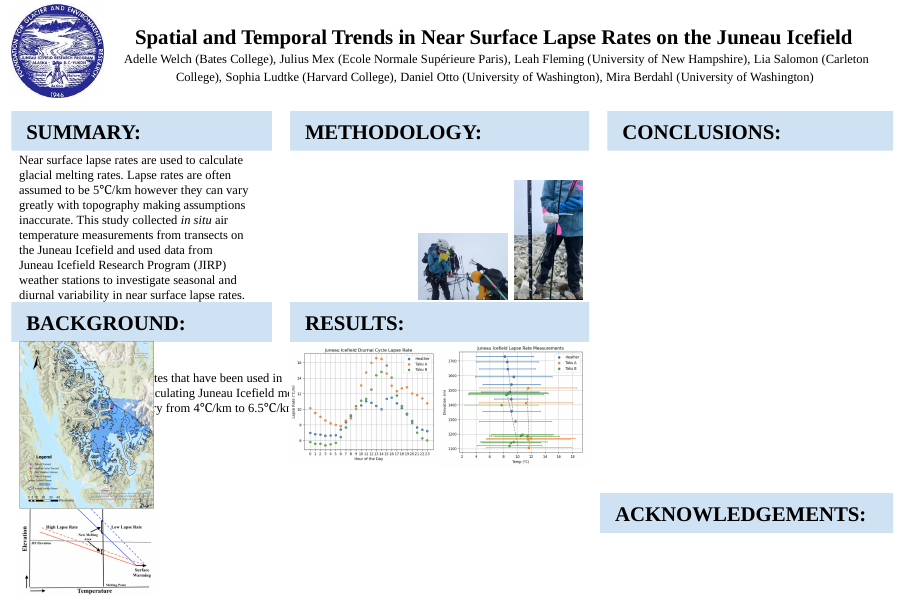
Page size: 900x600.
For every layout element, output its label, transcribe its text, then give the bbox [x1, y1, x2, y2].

text_box CONCLUSIONS: [607, 111, 894, 151]
picture [18, 341, 155, 596]
picture [513, 180, 584, 301]
picture [11, 4, 105, 98]
text_box SUMMARY: [11, 111, 272, 151]
text_box RESULTS: [290, 302, 590, 342]
text_box BACKGROUND: [11, 302, 272, 342]
text_box Spatial and Temporal Trends in Near Surface Lapse Rates on the Juneau Icefield Adelle Welch (Bates College), Julius Mex (Ecole Normale Supérieure Paris), Leah Fleming (University of New Hampshire), Lia Salomon (Carleton College), Sophia Ludtke (Harvard College), Daniel Otto (University of Washington), Mira Berdahl (University of Washington) [107, 5, 900, 99]
text_box Near surface lapse rates are used to calculate glacial melting rates. Lapse rates are often assumed to be 5℃/km however they can vary greatly with topography making assumptions inaccurate. This study collected in situ air temperature measurements from transects on the Juneau Icefield and used data from Juneau Icefield Research Program (JIRP) weather stations to investigate seasonal and diurnal variability in near surface lapse rates. [4, 136, 265, 204]
text_box Rates that have been used in calculating Juneau Icefield melt rates vary from 4℃/km to 6.5℃/km [159, 355, 283, 401]
picture [438, 343, 586, 468]
text_box ACKNOWLEDGEMENTS: [600, 493, 894, 533]
picture [288, 346, 437, 464]
text_box [159, 401, 286, 469]
text_box METHODOLOGY: [290, 111, 590, 151]
picture [418, 233, 508, 301]
